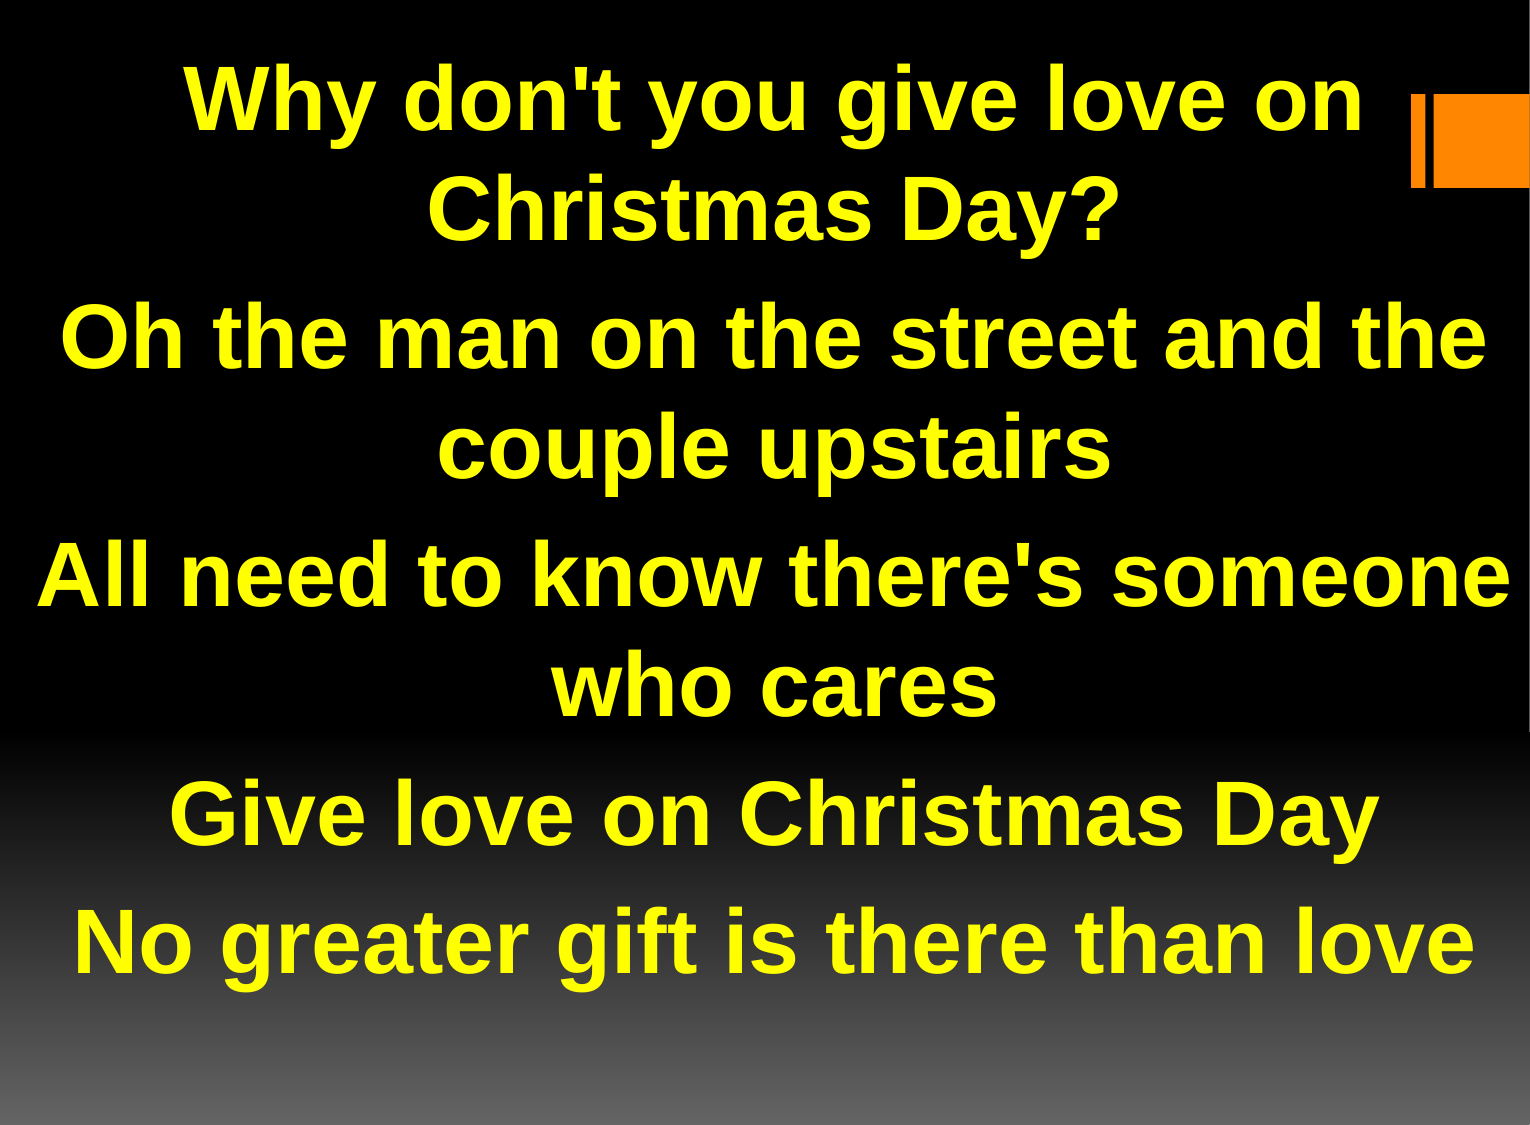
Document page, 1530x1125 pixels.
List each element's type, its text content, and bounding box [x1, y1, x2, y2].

subtitle Why don't you give love on Christmas Day? Oh the man on the street and the couple upstairs All need to know there's someone who cares Give love on Christmas Day No greater gift is there than love [0, 31, 1530, 1003]
